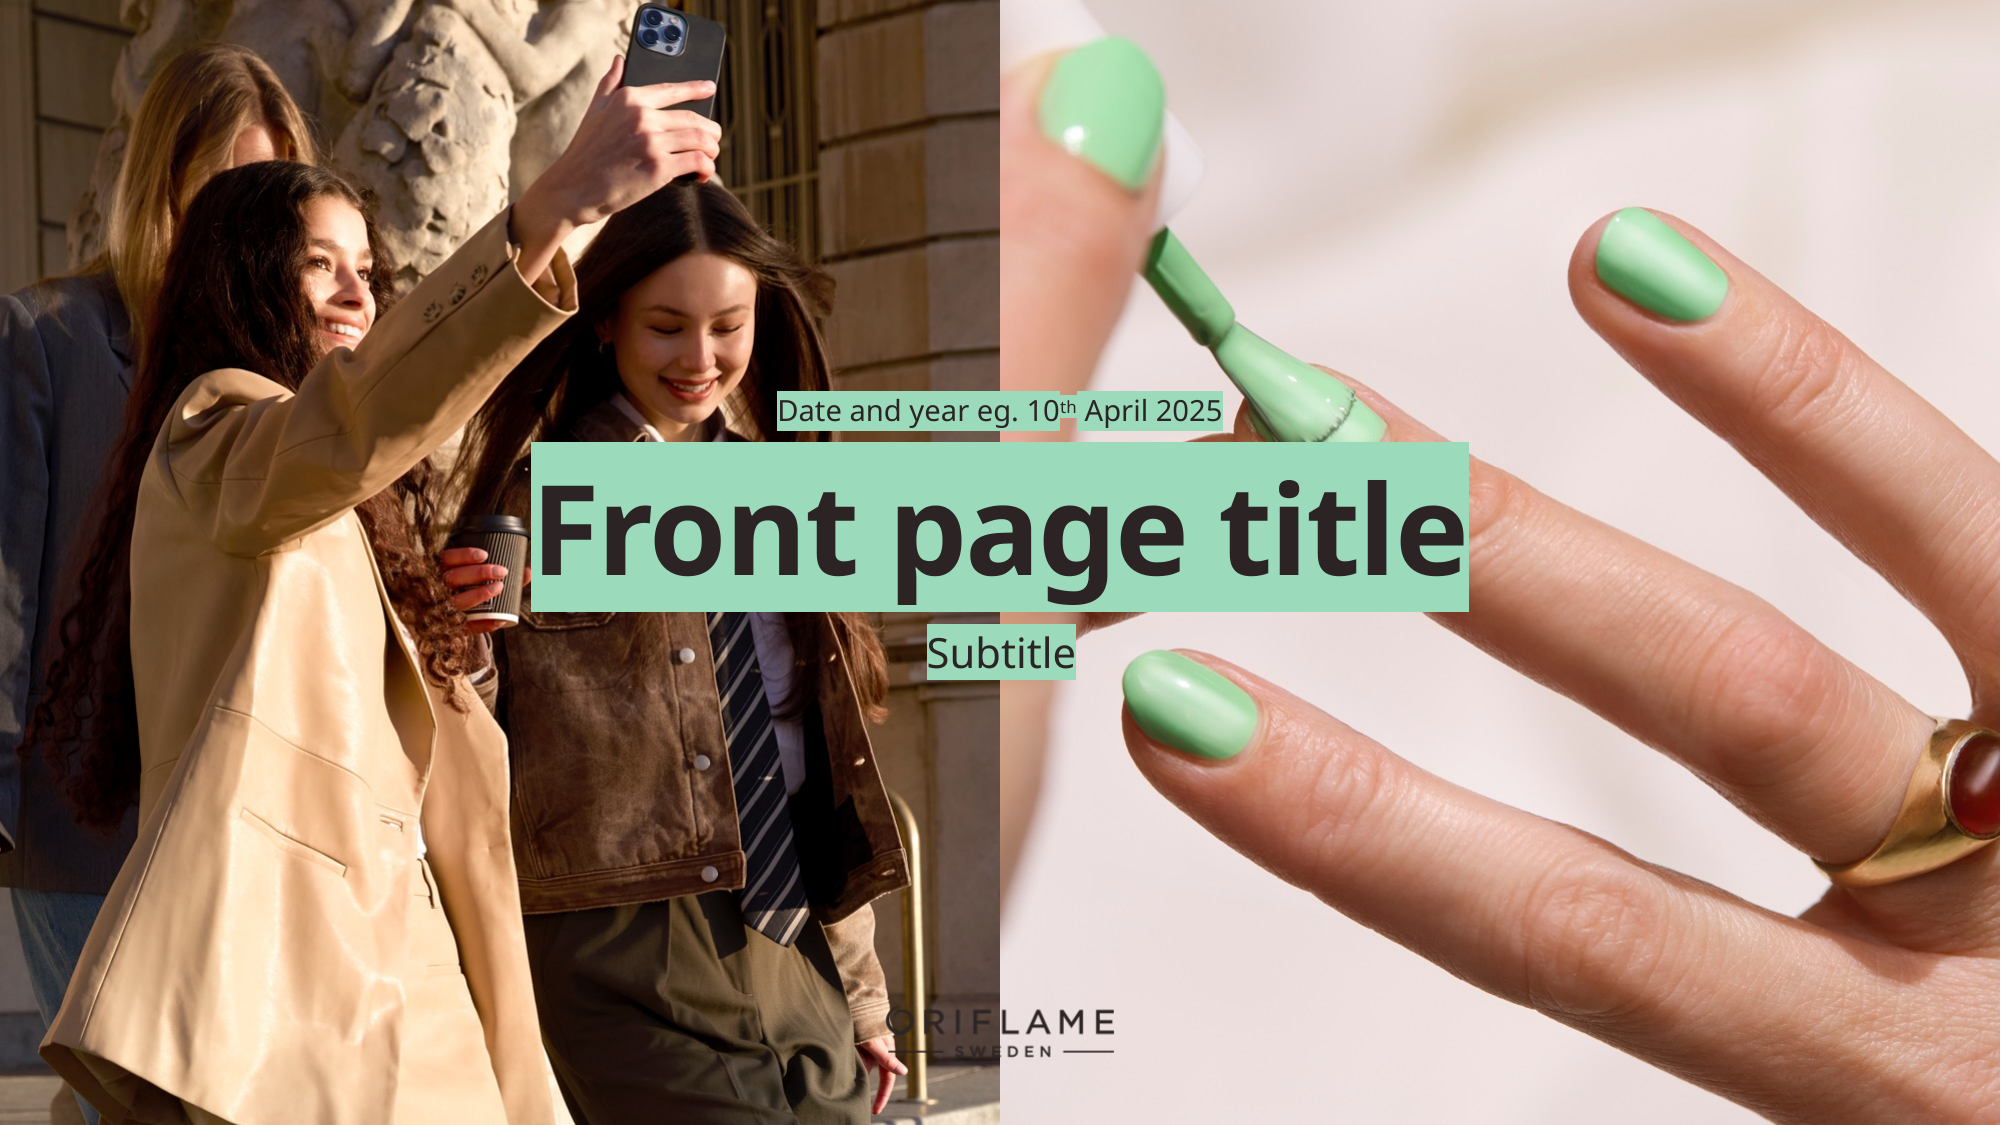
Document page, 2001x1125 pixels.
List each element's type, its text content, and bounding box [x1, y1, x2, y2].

picture [0, 0, 2000, 1125]
list Date and year eg. 10th April 2025 [580, 389, 1420, 424]
title Front page title [90, 437, 1910, 603]
subtitle Subtitle [91, 621, 1911, 941]
